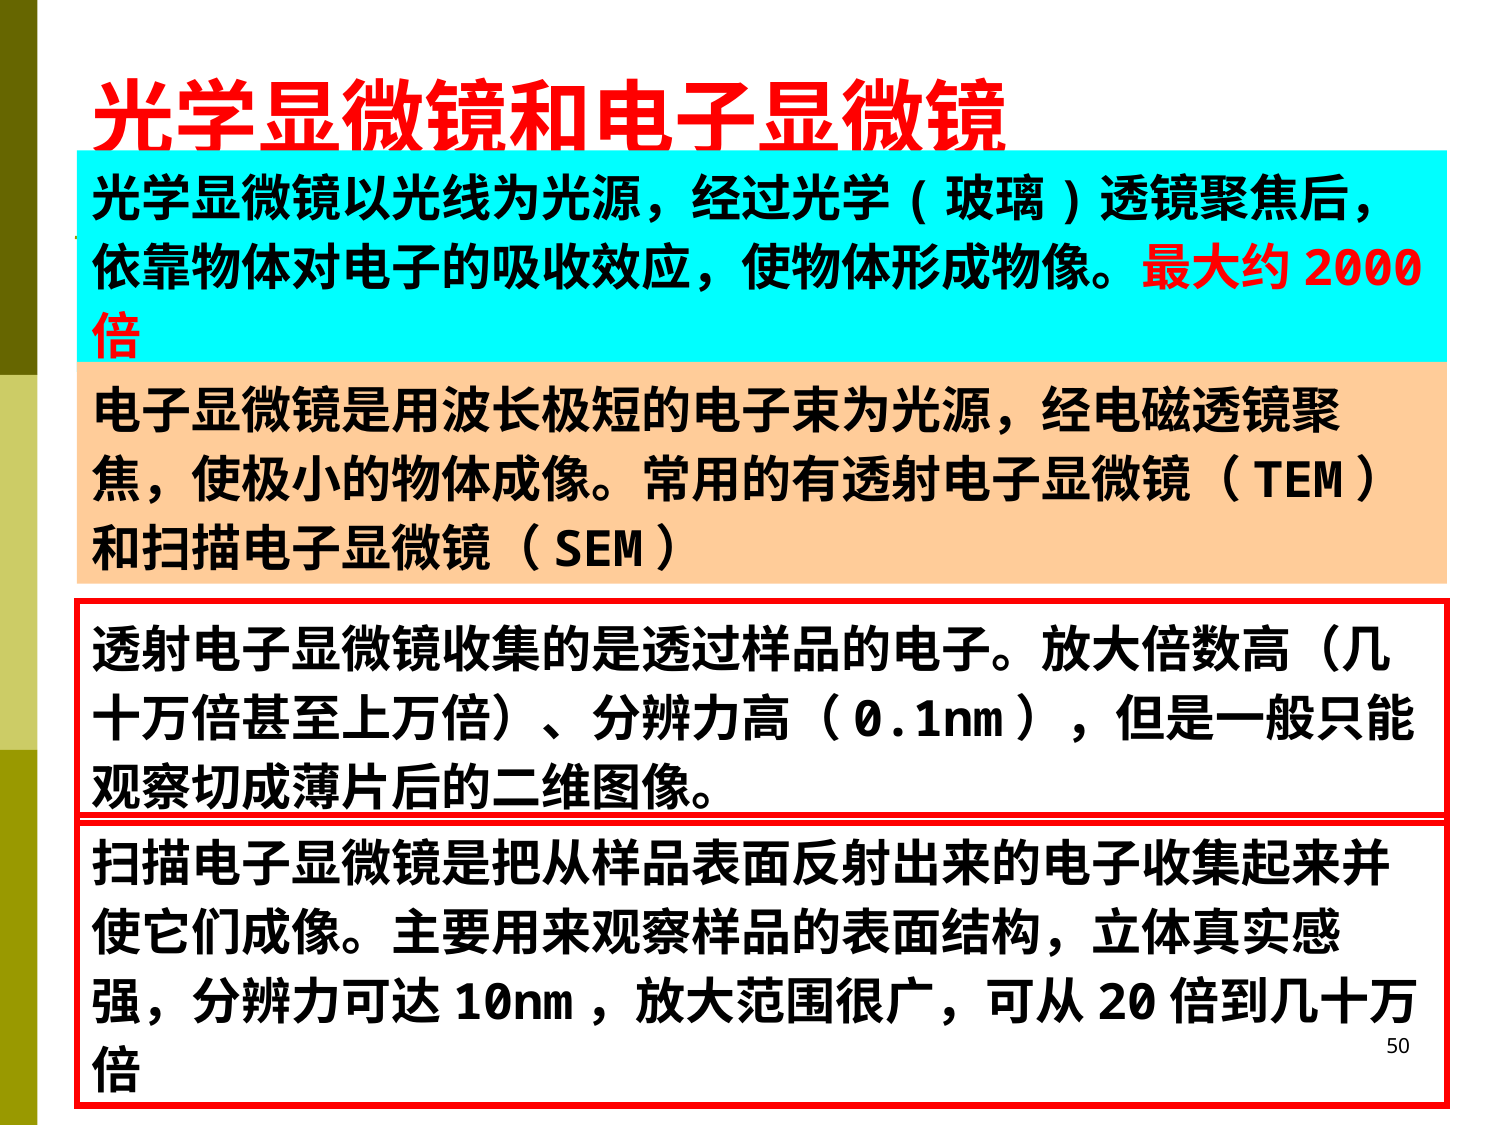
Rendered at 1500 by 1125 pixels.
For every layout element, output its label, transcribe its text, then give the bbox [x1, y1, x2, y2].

text_box 透射电子显微镜收集的是透过样品的电子。放大倍数高（几十万倍甚至上万倍）、分辨力高（0.1nm），但是一般只能观察切成薄片后的二维图像。 [76, 601, 1448, 823]
title 光学显微镜和电子显微镜 [76, 54, 1416, 150]
text_box 光学显微镜以光线为光源，经过光学(玻璃)透镜聚焦后，依靠物体对电子的吸收效应，使物体形成物像。最大约2000倍 [76, 150, 1447, 361]
text_box 电子显微镜是用波长极短的电子束为光源，经电磁透镜聚焦，使极小的物体成像。常用的有透射电子显微镜（TEM）和扫描电子显微镜（SEM） [76, 361, 1447, 584]
text_box 扫描电子显微镜是把从样品表面反射出来的电子收集起来并使它们成像。主要用来观察样品的表面结构，立体真实感强，分辨力可达10nm，放大范围很广，可从20倍到几十万倍 [76, 823, 1447, 1106]
